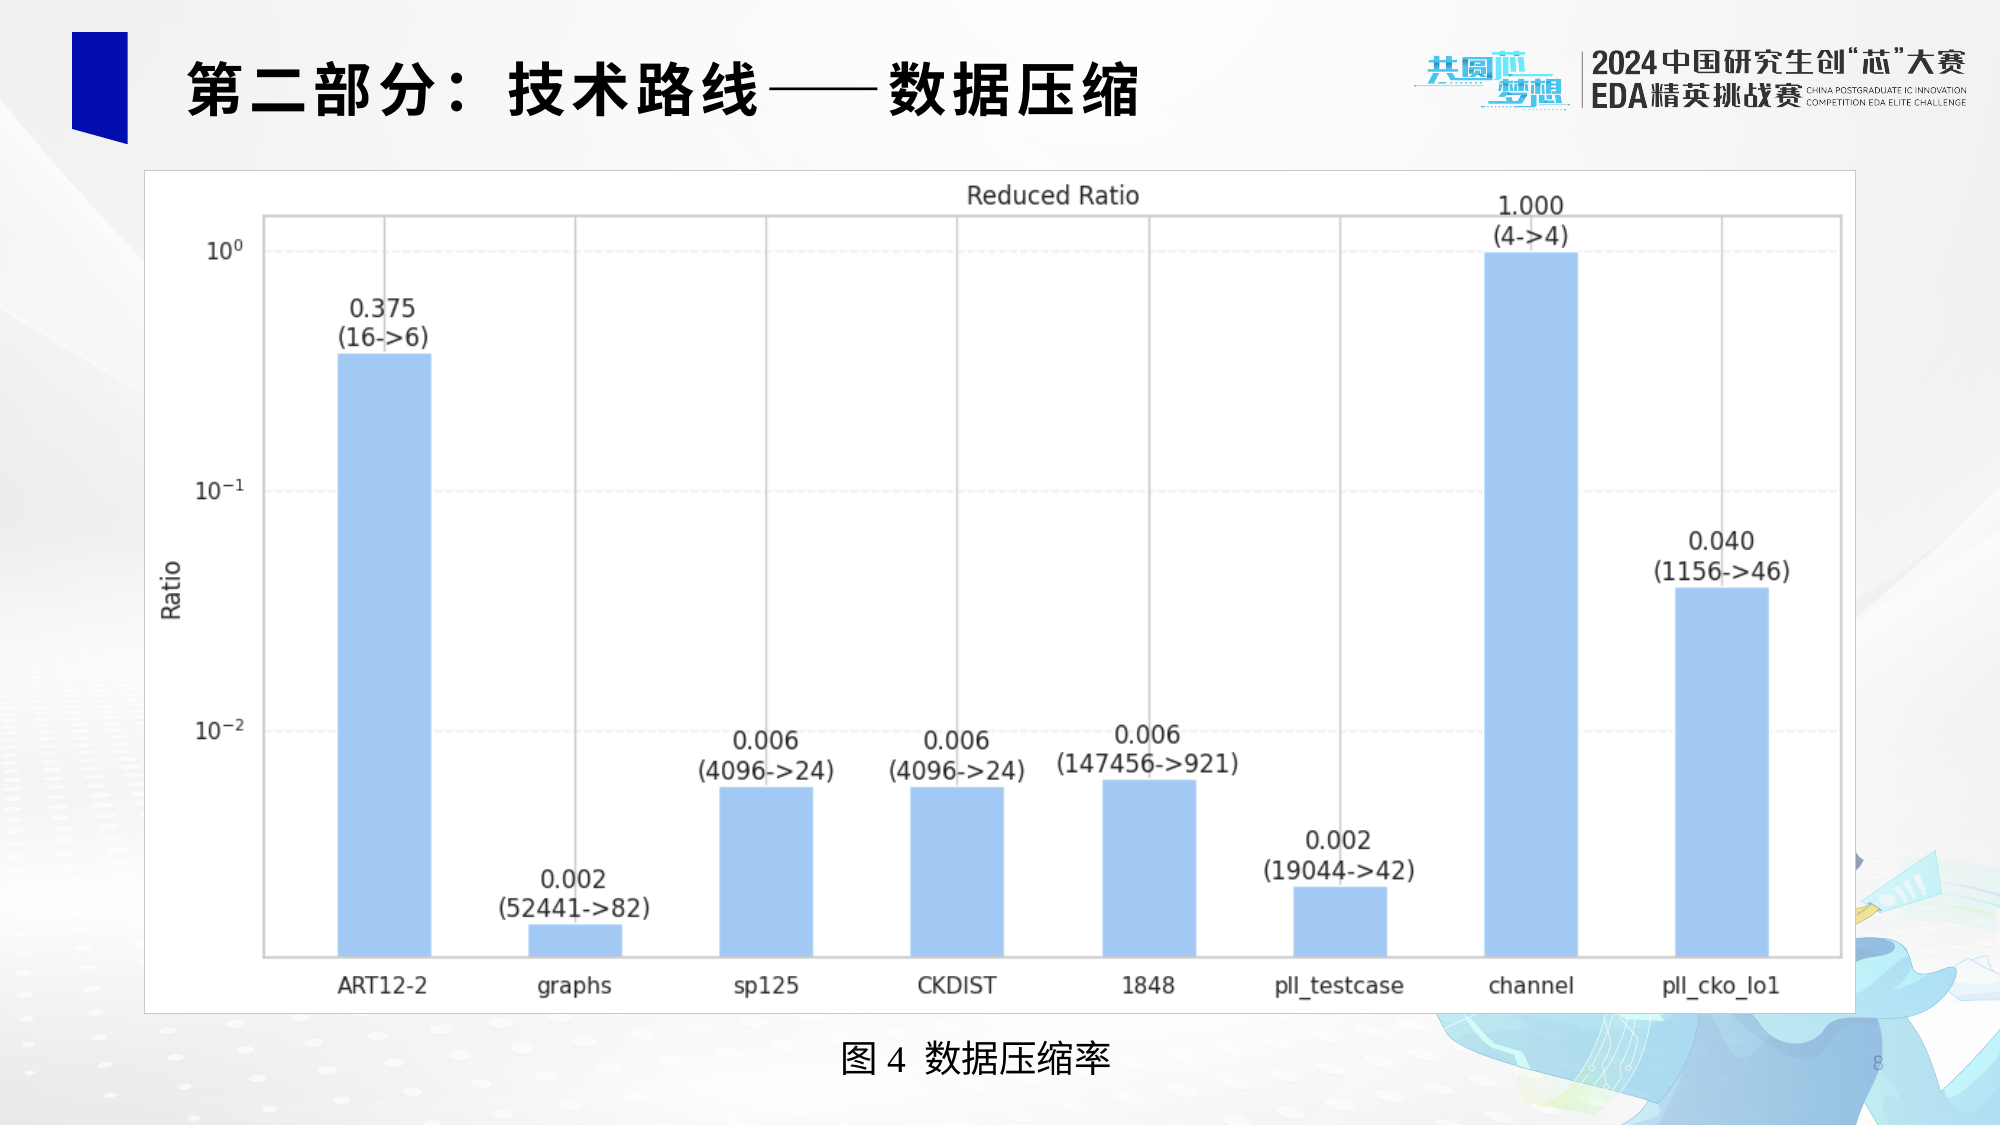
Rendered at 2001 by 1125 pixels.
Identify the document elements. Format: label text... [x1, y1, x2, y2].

slide_number 8 [1856, 1035, 1900, 1088]
text_box 第二部分：技术路线——数据压缩 [170, 45, 1265, 169]
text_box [144, 169, 1856, 1089]
picture [1414, 44, 1968, 121]
table_cell 0.019159457 [1205, 513, 2000, 1125]
